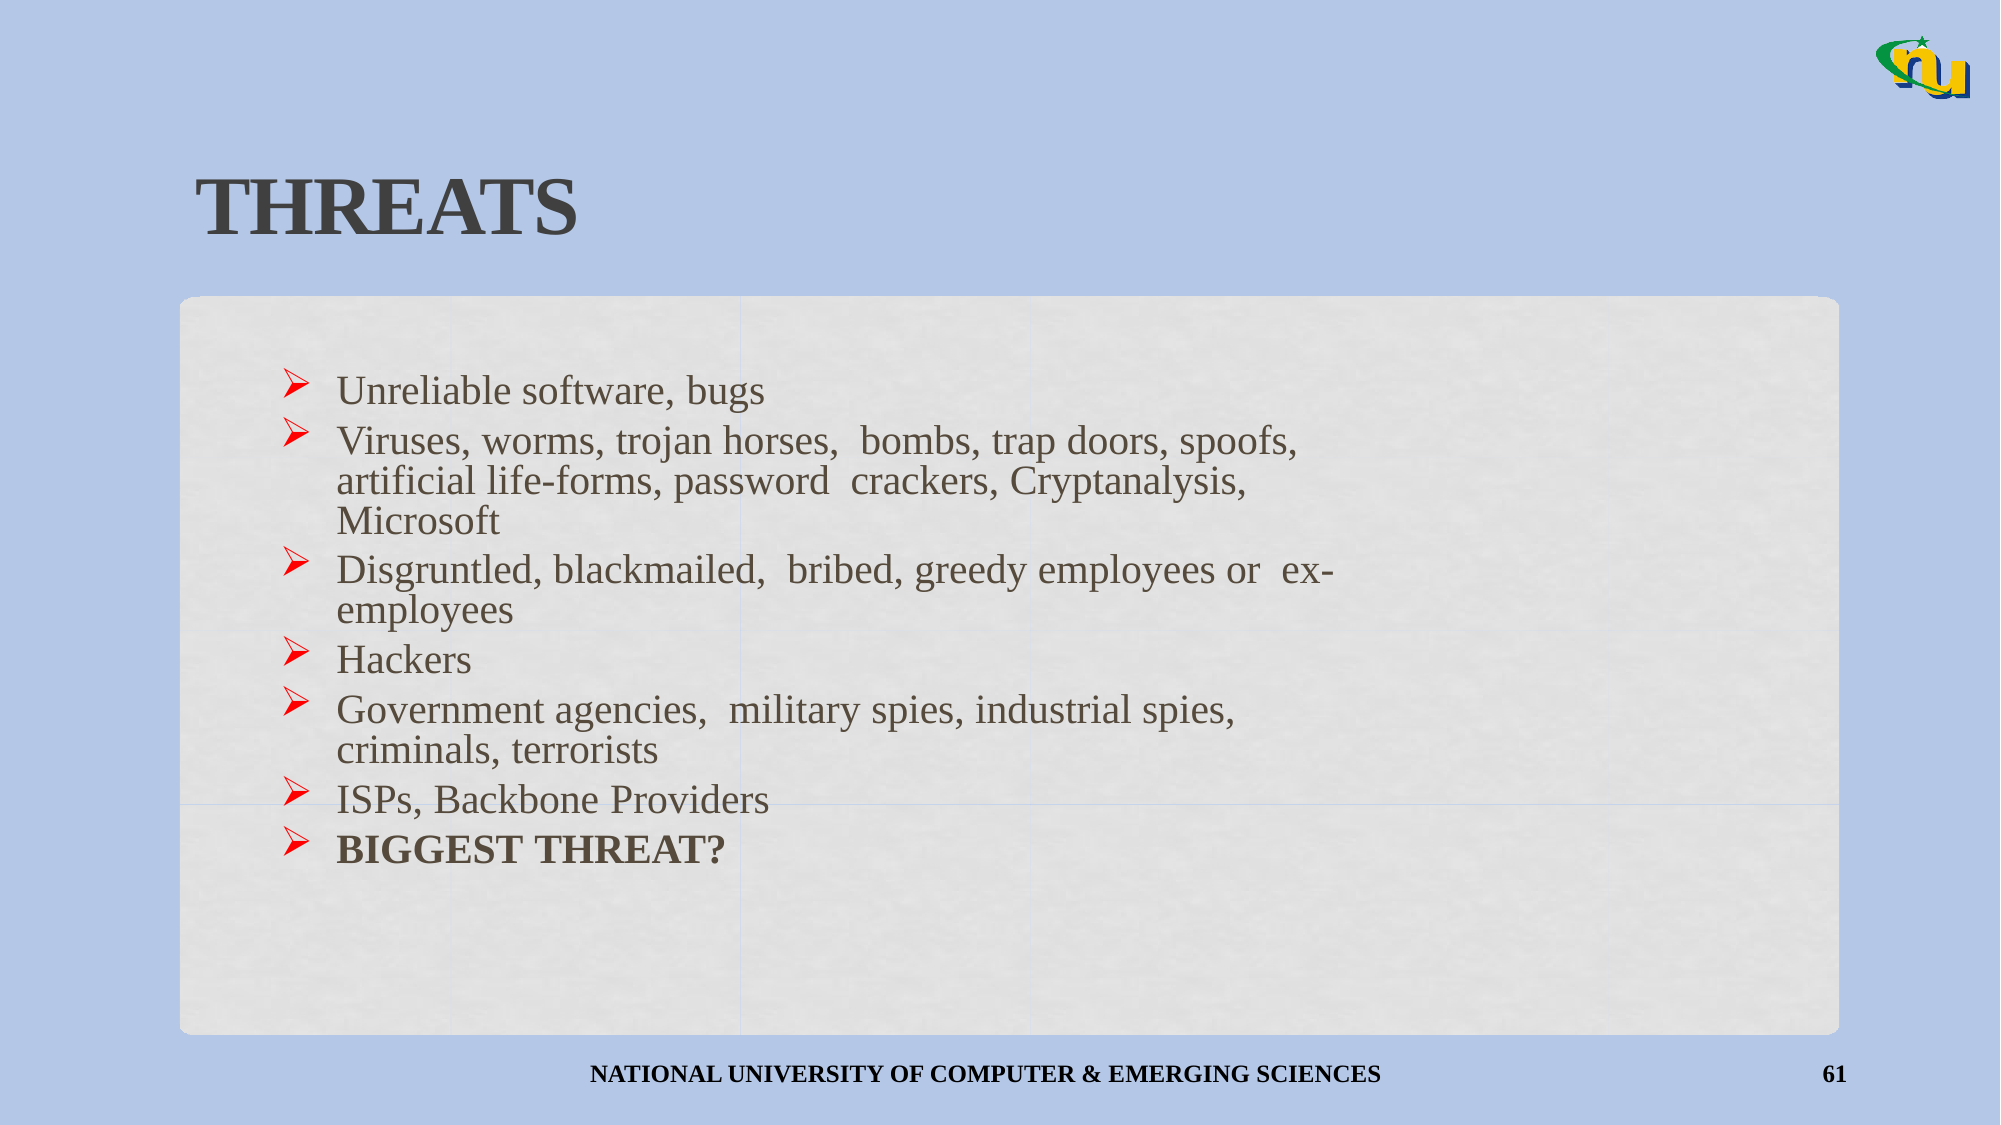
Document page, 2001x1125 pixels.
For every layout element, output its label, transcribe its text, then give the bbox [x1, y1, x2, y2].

text_box THREATS [180, 46, 1642, 259]
text_box Unreliable software, bugs Viruses, worms, trojan horses, bombs, trap doors, spoofs, artificial life-forms, password crackers, Cryptanalysis, Microsoft Disgruntled, blackmailed, bribed, greedy employees or ex-employees Hackers Government agencies, military spies, industrial spies, criminals, terrorists ISPs, Backbone Providers BIGGEST THREAT? [278, 361, 1396, 872]
slide_number 61 [1413, 1042, 1863, 1103]
picture [1866, 24, 1987, 108]
footer NATIONAL UNIVERSITY OF COMPUTER & EMERGING SCIENCES [559, 1042, 1413, 1103]
text_box [179, 295, 1840, 1035]
